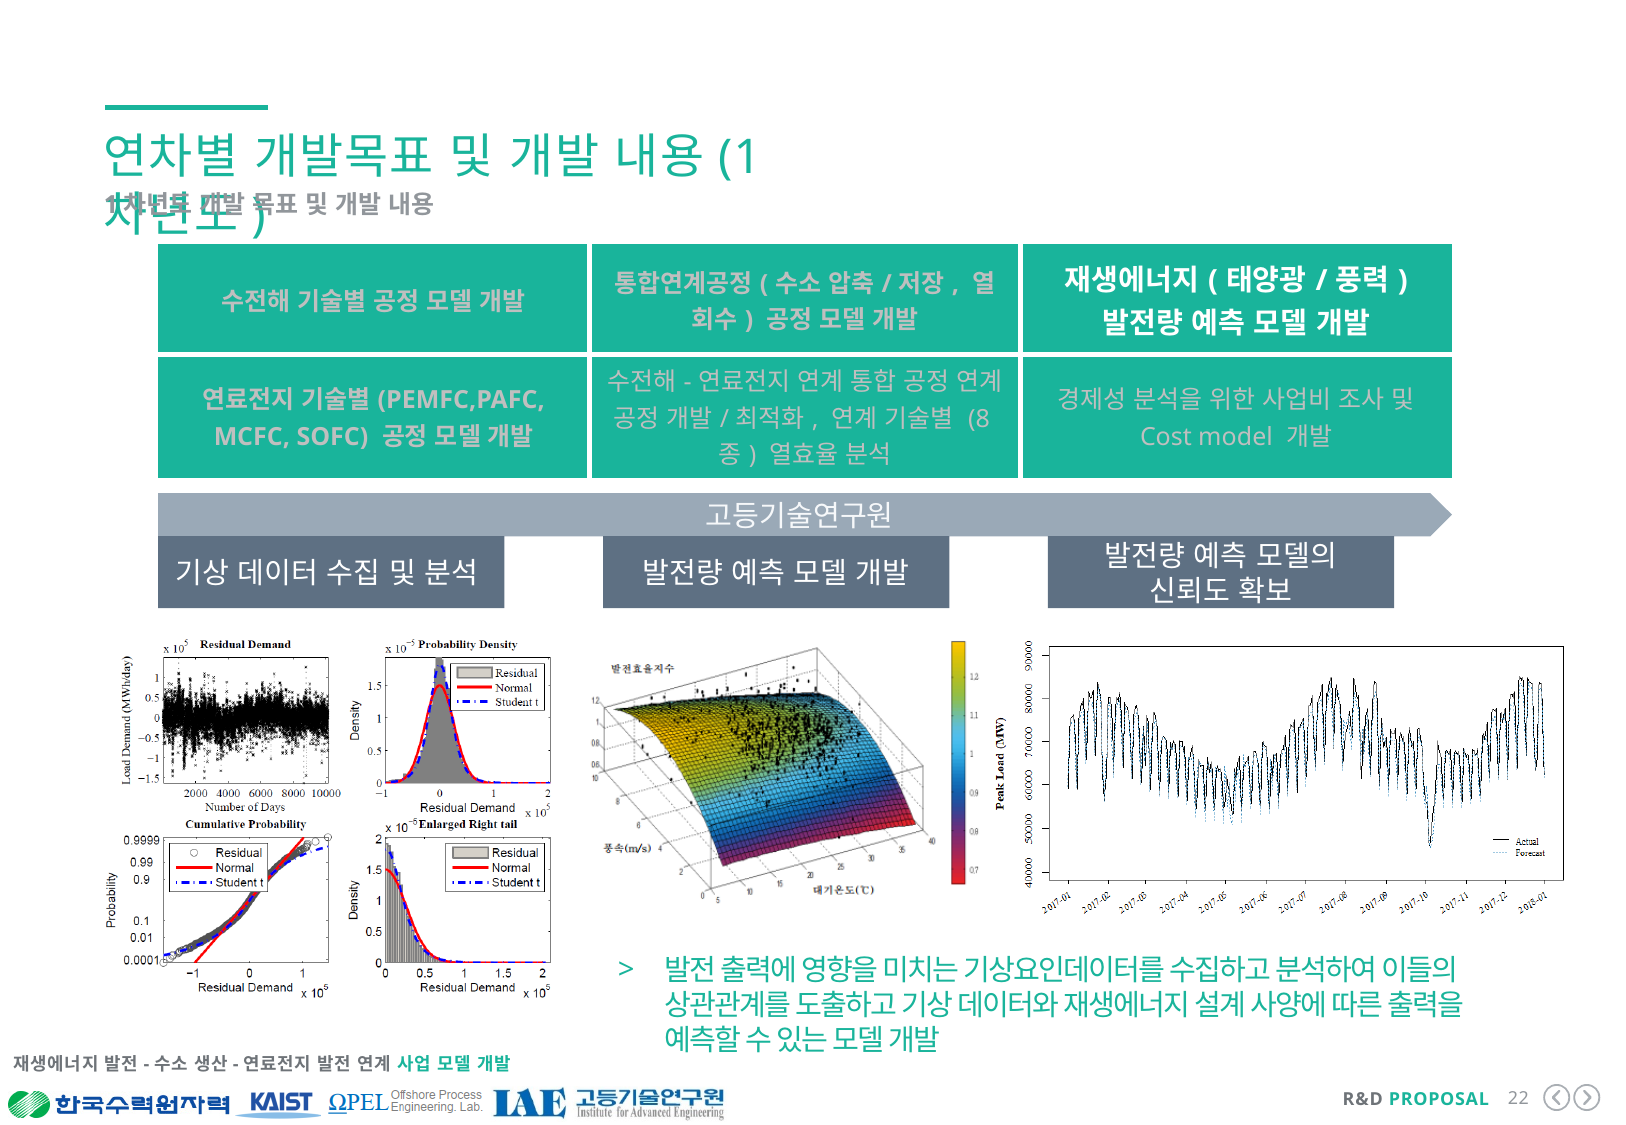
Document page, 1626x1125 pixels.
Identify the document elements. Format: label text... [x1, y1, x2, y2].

list 1차년도 개발 목표 및 개발 내용 [103, 191, 1103, 223]
picture [98, 629, 564, 1005]
picture [0, 1083, 730, 1125]
text_box 기상 데이터 수집 및 분석 [157, 535, 505, 609]
text_box 발전량 예측 모델 개발 [602, 535, 950, 609]
text_box 발전량 예측 모델의 신뢰도 확보 [1047, 535, 1395, 609]
table_header 통합연계공정(수소 압축/저장, 열 회수) 공정 모델 개발 [592, 244, 1018, 352]
table_cell 경제성 분석을 위한 사업비 조사 및 Cost model 개발 [1023, 357, 1452, 478]
text_box 고등기술연구원 [157, 492, 1454, 538]
list 연차별 개발목표 및 개발 내용(1차년도) [103, 125, 884, 191]
table_header 수전해 기술별 공정 모델 개발 [158, 244, 587, 352]
table_header 재생에너지(태양광/풍력) 발전량 예측 모델 개발 [1023, 244, 1452, 352]
table_cell 수전해-연료전지 연계 통합 공정 연계 공정 개발/최적화, 연계 기술별 (8종) 열효율 분석 [592, 357, 1018, 478]
text_box 발전 출력에 영향을 미치는 기상요인데이터를 수집하고 분석하여 이들의 상관관계를 도출하고 기상 데이터와 재생에너지 설계 사양에 따른 출력을 예측할 수 있는 모델 개발 [603, 943, 1540, 1064]
picture [577, 629, 1578, 923]
table_cell 연료전지 기술별(PEMFC,PAFC, MCFC, SOFC) 공정 모델 개발 [158, 357, 587, 478]
